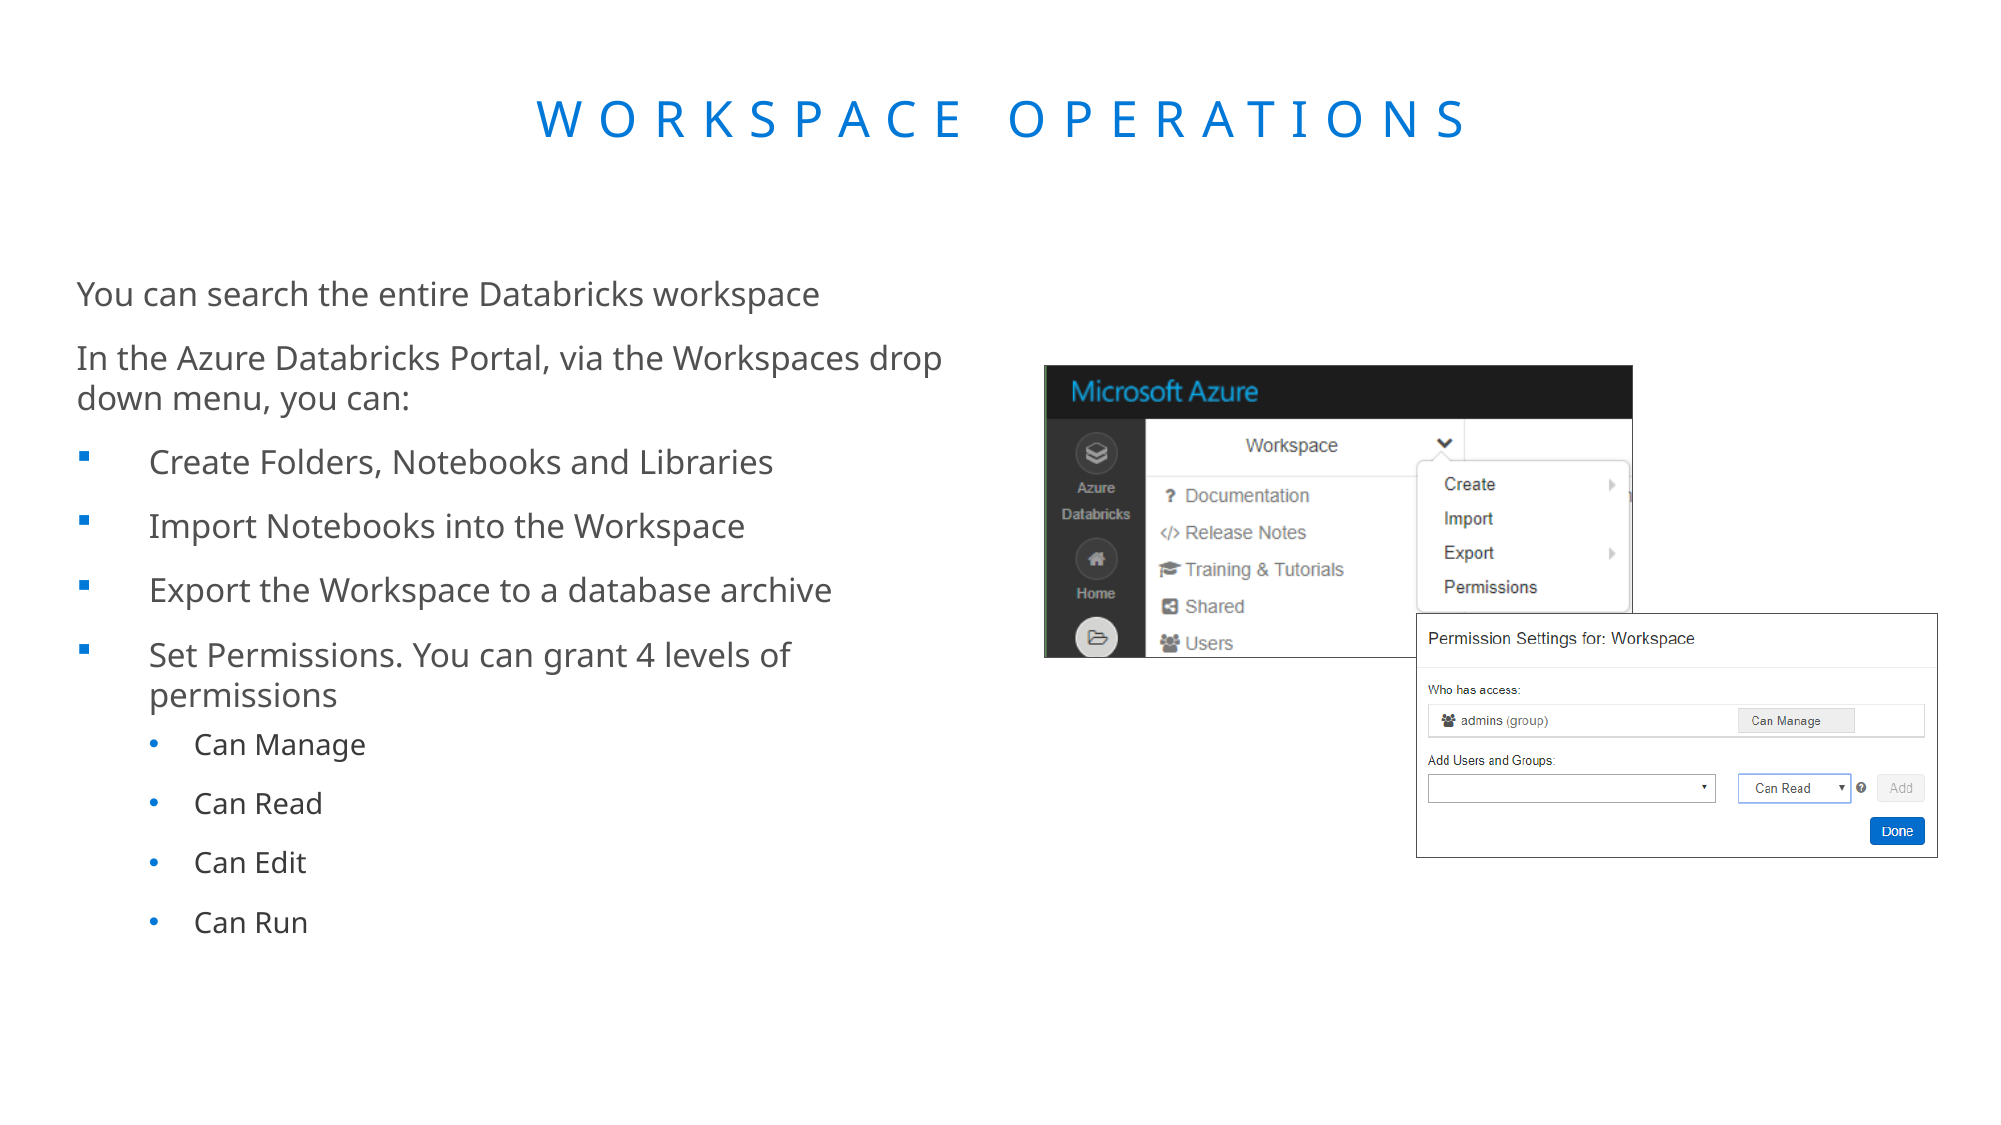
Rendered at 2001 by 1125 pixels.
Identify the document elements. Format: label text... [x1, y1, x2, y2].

text_box You can search the entire Databricks workspace In the Azure Databricks Portal, via the Workspaces drop down menu, you can: Create Folders, Notebooks and Libraries Import Notebooks into the Workspace Export the Workspace to a database archive Set Permissions. You can grant 4 levels of permissions Can Manage Can Read Can Edit Can Run [44, 265, 986, 947]
picture [1043, 364, 1938, 858]
title Workspace Operations [44, 47, 1957, 196]
